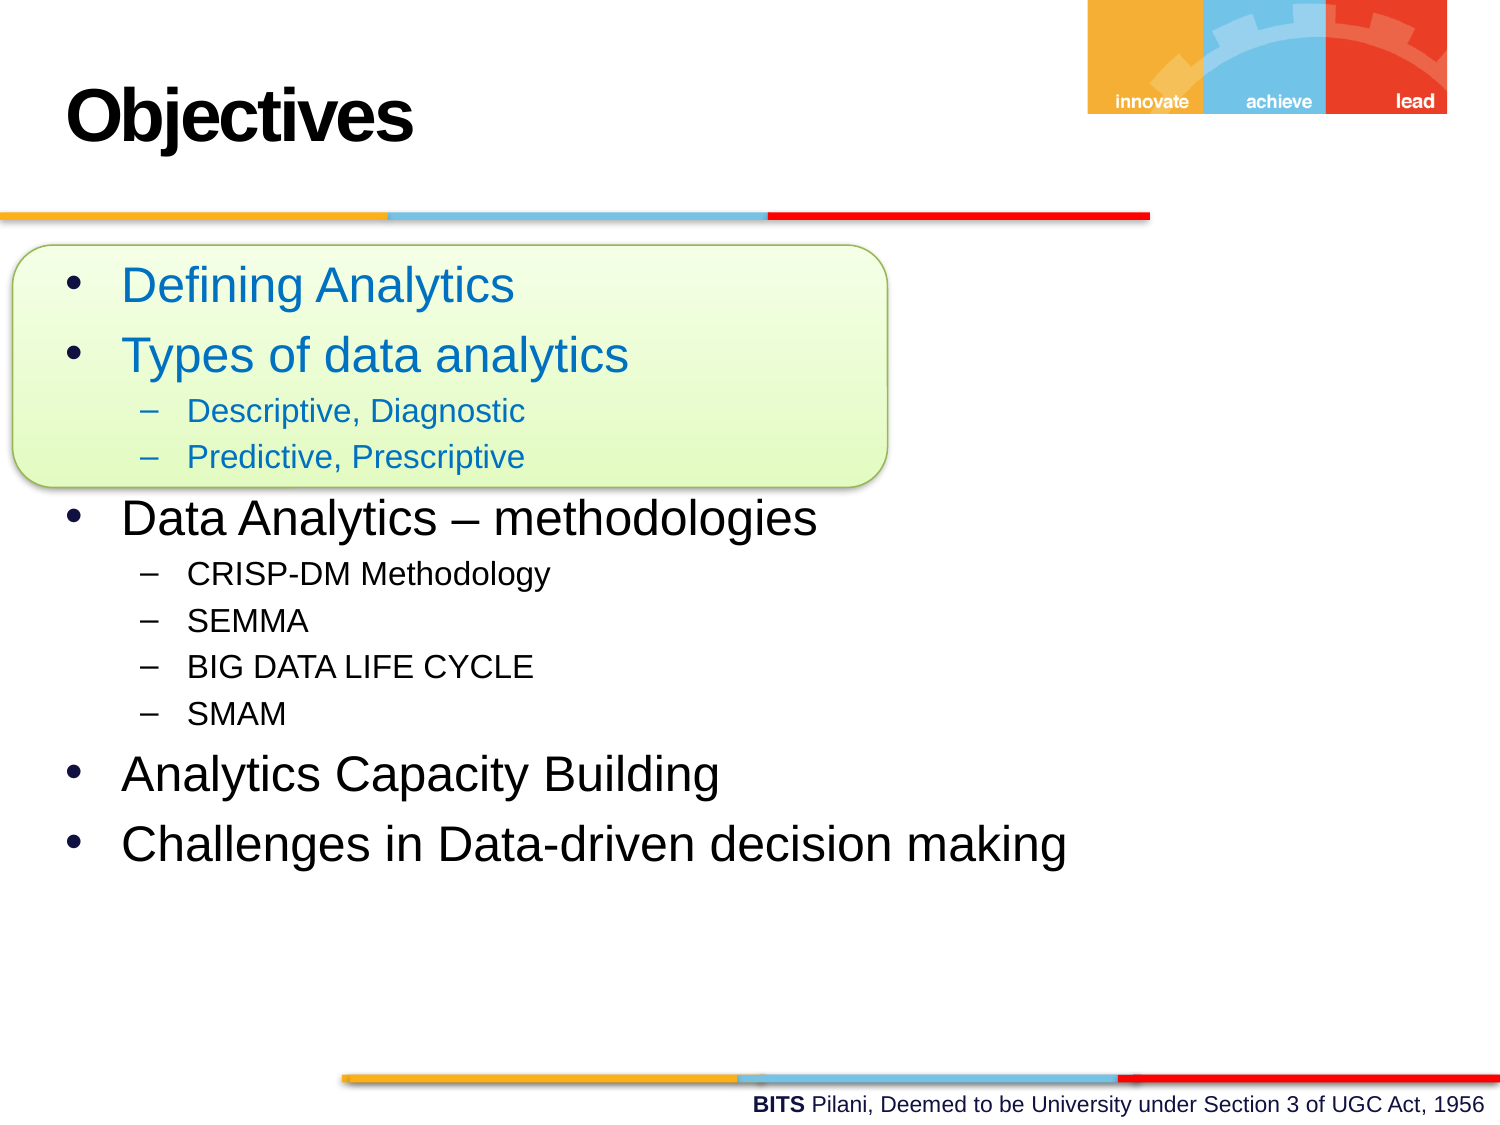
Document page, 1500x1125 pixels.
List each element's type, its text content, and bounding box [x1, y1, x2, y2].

picture [1087, 0, 1448, 114]
text_box [11, 244, 855, 489]
list Objectives [50, 24, 1088, 213]
list Defining Analytics Types of data analytics Descriptive, Diagnostic Predictive, Prescriptive Data Analytics – methodologies CRISP-DM Methodology SEMMA BIG DATA LIFE CYCLE SMAM Analytics Capacity Building Challenges in Data-driven decision making [50, 245, 1400, 988]
